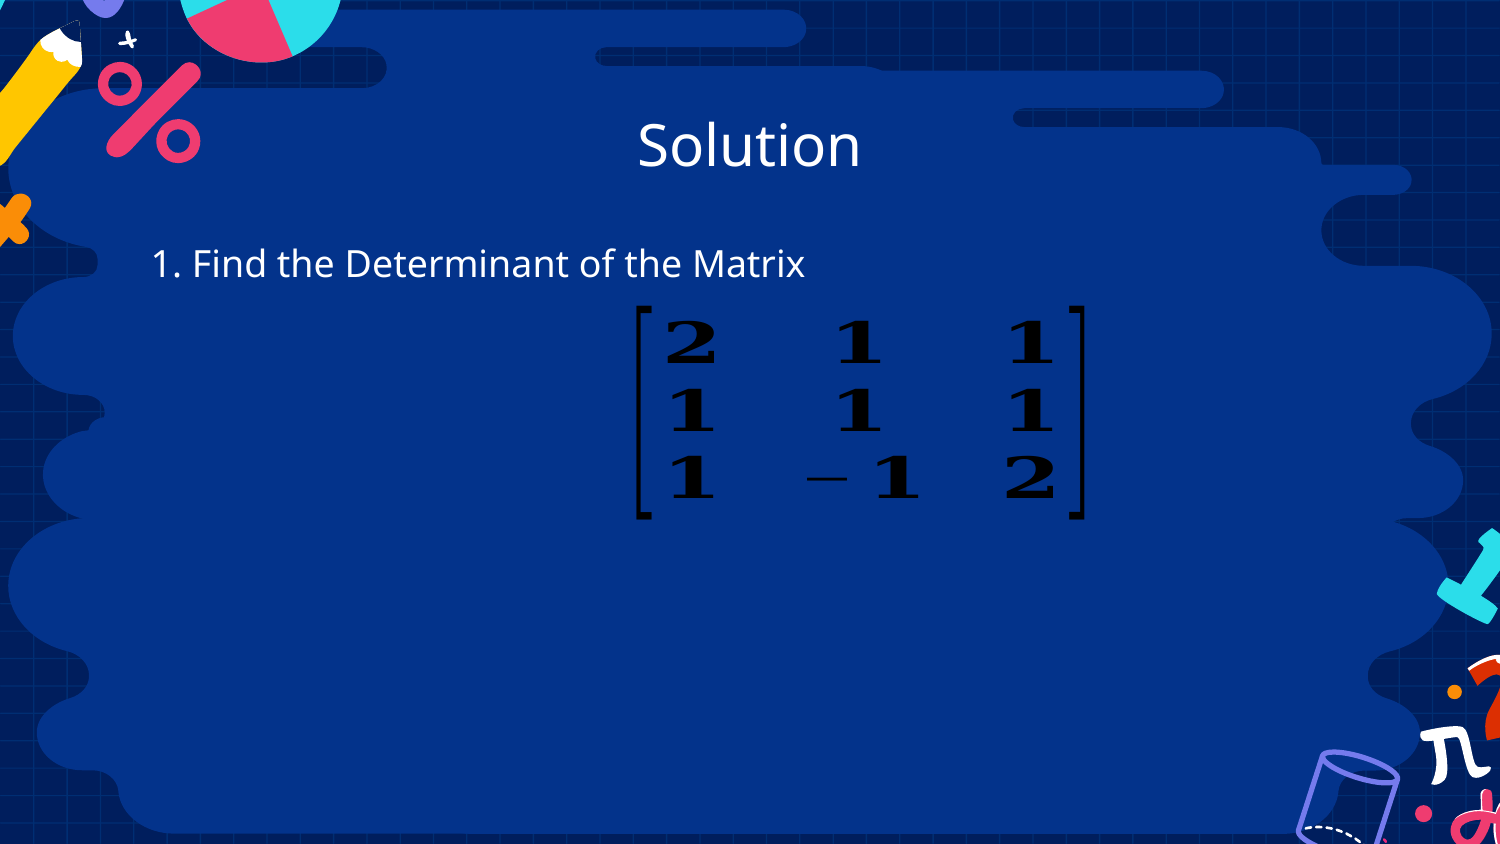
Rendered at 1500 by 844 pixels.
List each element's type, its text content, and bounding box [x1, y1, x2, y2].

title Solution [116, 116, 1383, 170]
text_box 1. Find the Determinant of the Matrix [116, 202, 1027, 323]
